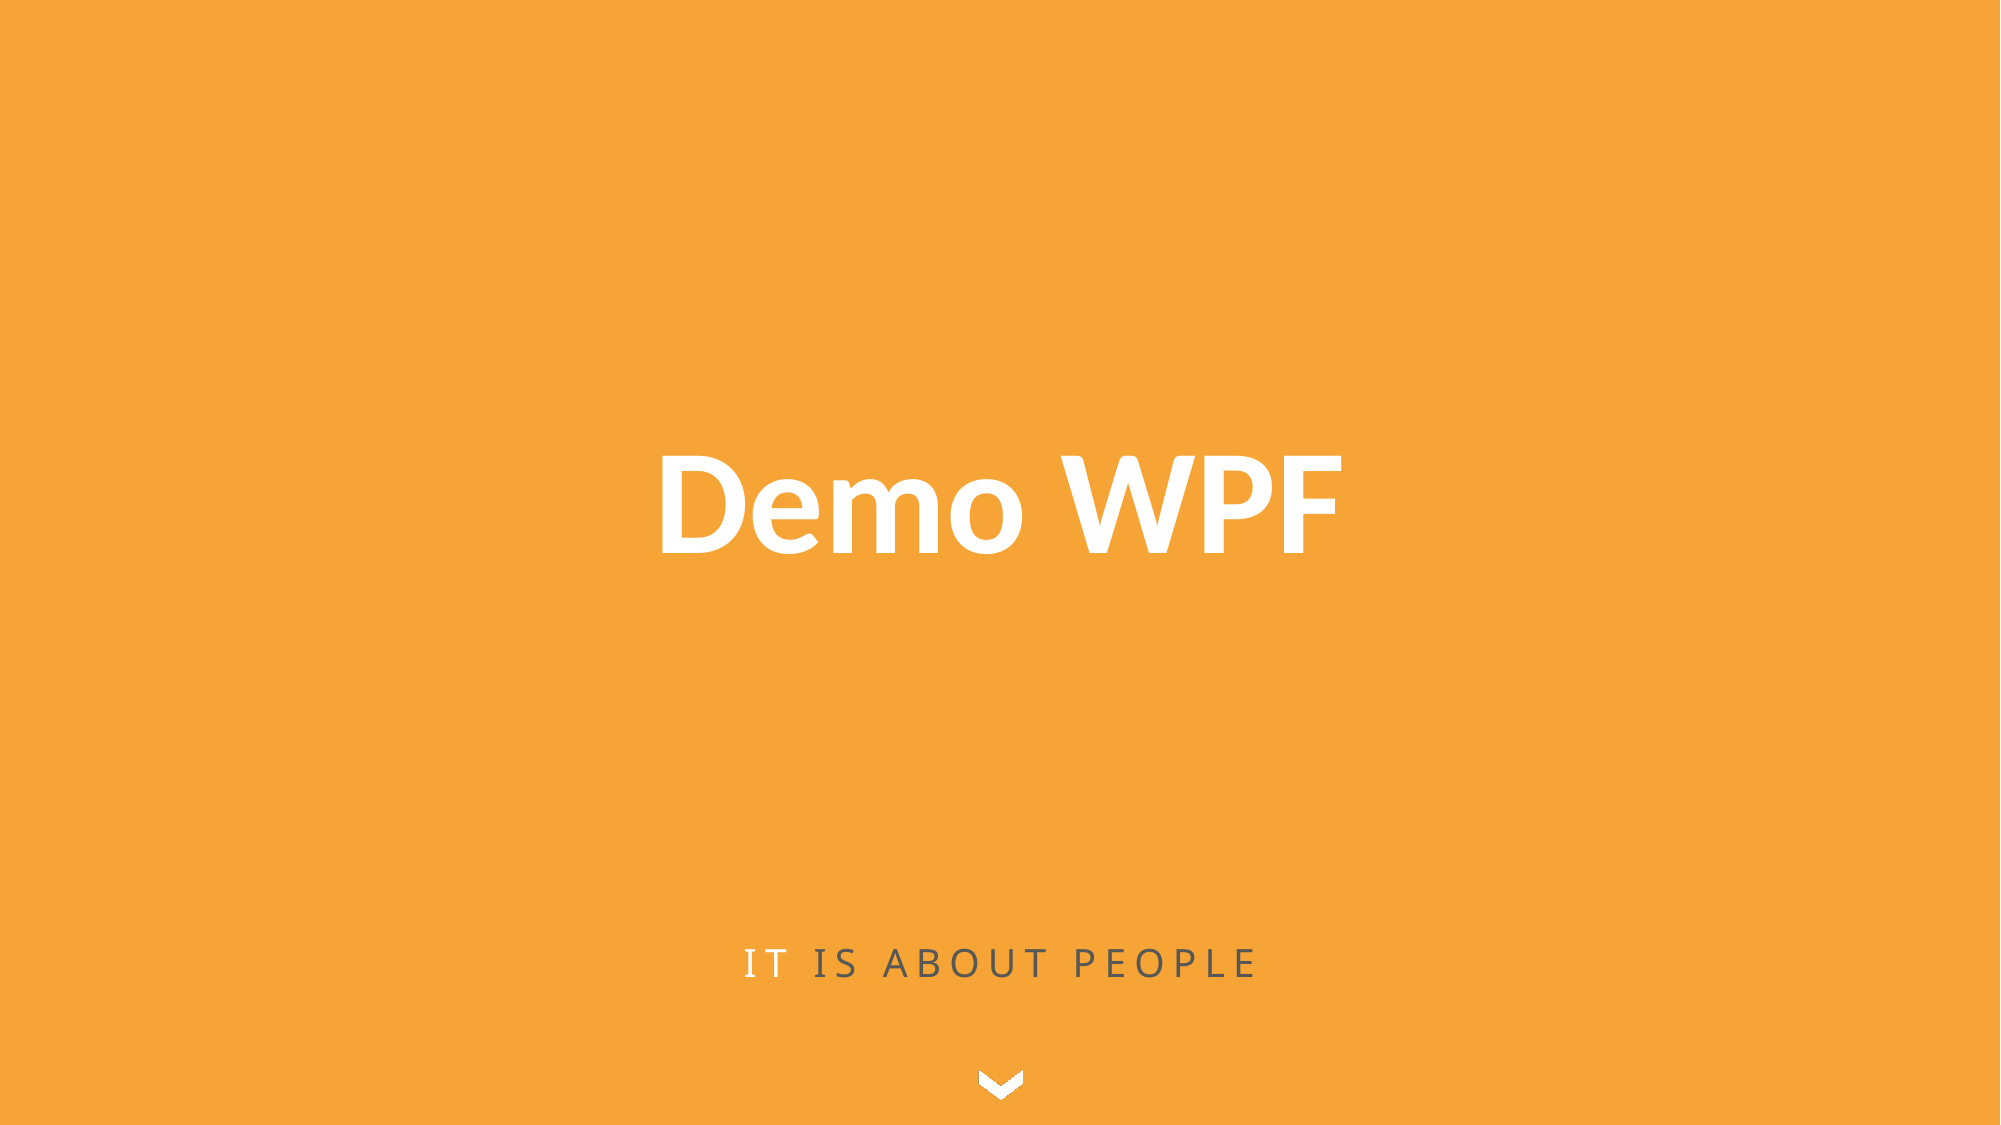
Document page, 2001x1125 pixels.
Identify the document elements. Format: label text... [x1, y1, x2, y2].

list Demo WPF [0, 396, 2000, 520]
picture [974, 1066, 1026, 1103]
